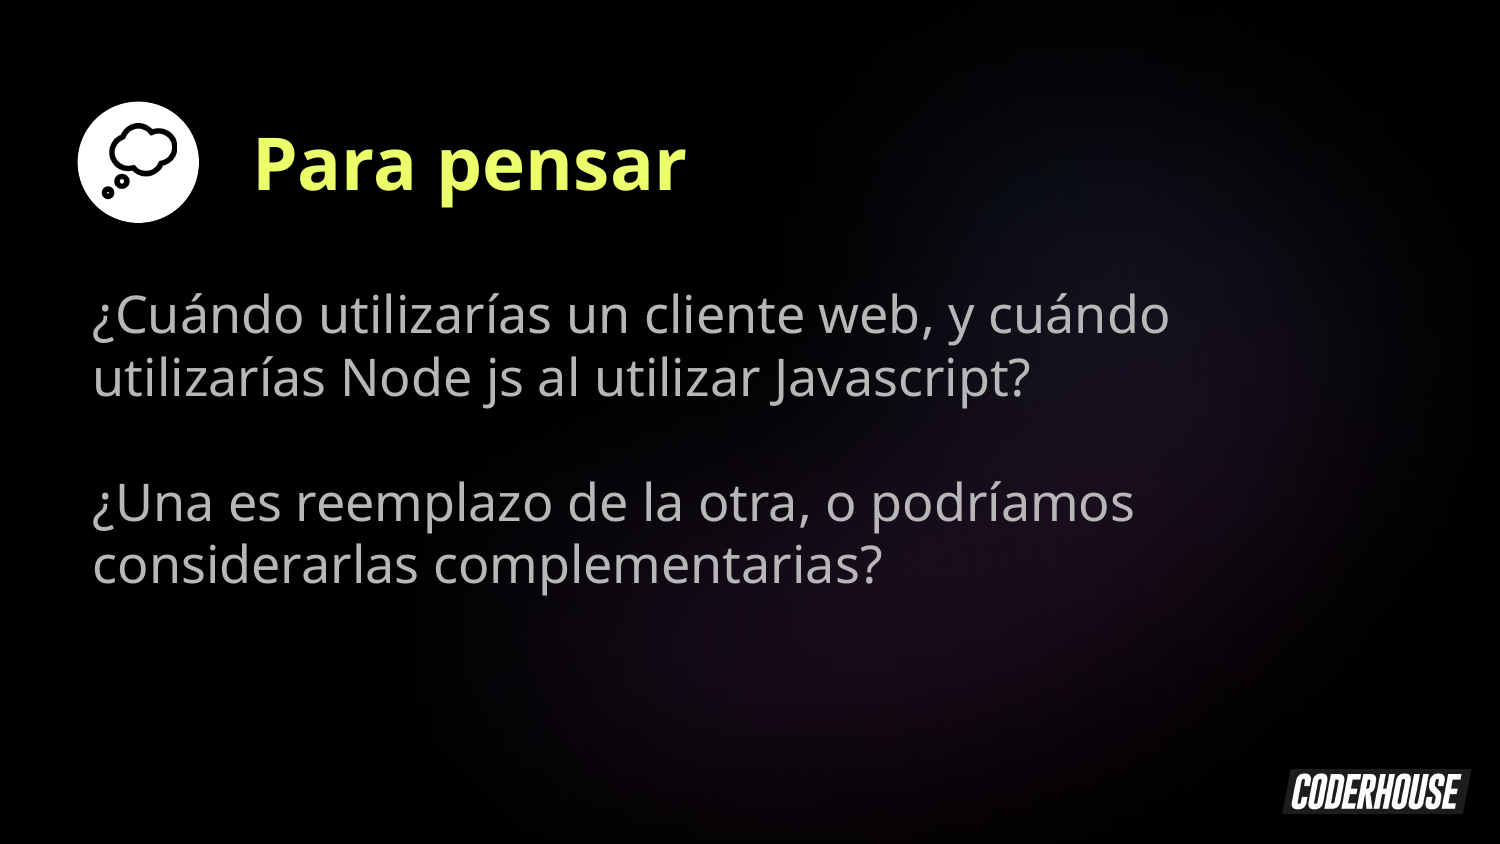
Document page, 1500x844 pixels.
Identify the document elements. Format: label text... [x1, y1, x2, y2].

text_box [77, 101, 200, 224]
picture [0, 0, 1500, 844]
text_box Para pensar [237, 112, 1414, 222]
text_box ¿Cuándo utilizarías un cliente web, y cuándo utilizarías Node js al utilizar Javascript? ¿Una es reemplazo de la otra, o podríamos considerarlas complementarias? [77, 266, 1254, 610]
